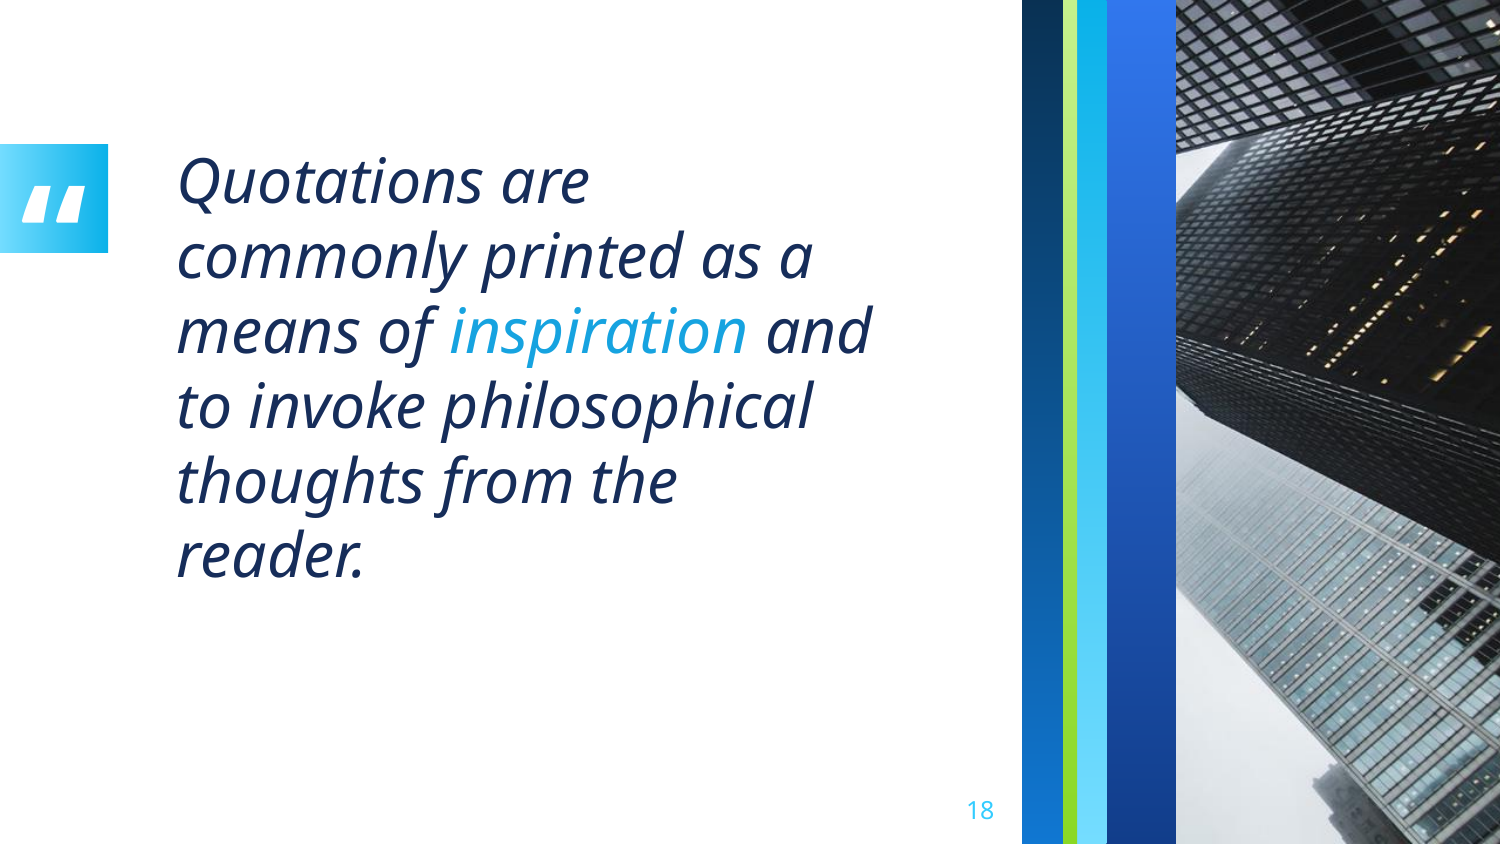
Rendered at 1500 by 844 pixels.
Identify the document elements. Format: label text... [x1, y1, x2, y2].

list Quotations are commonly printed as a means of inspiration and to invoke philosophical thoughts from the reader. [161, 125, 898, 738]
picture [1175, 0, 1500, 844]
slide_number 18 [919, 779, 1010, 844]
